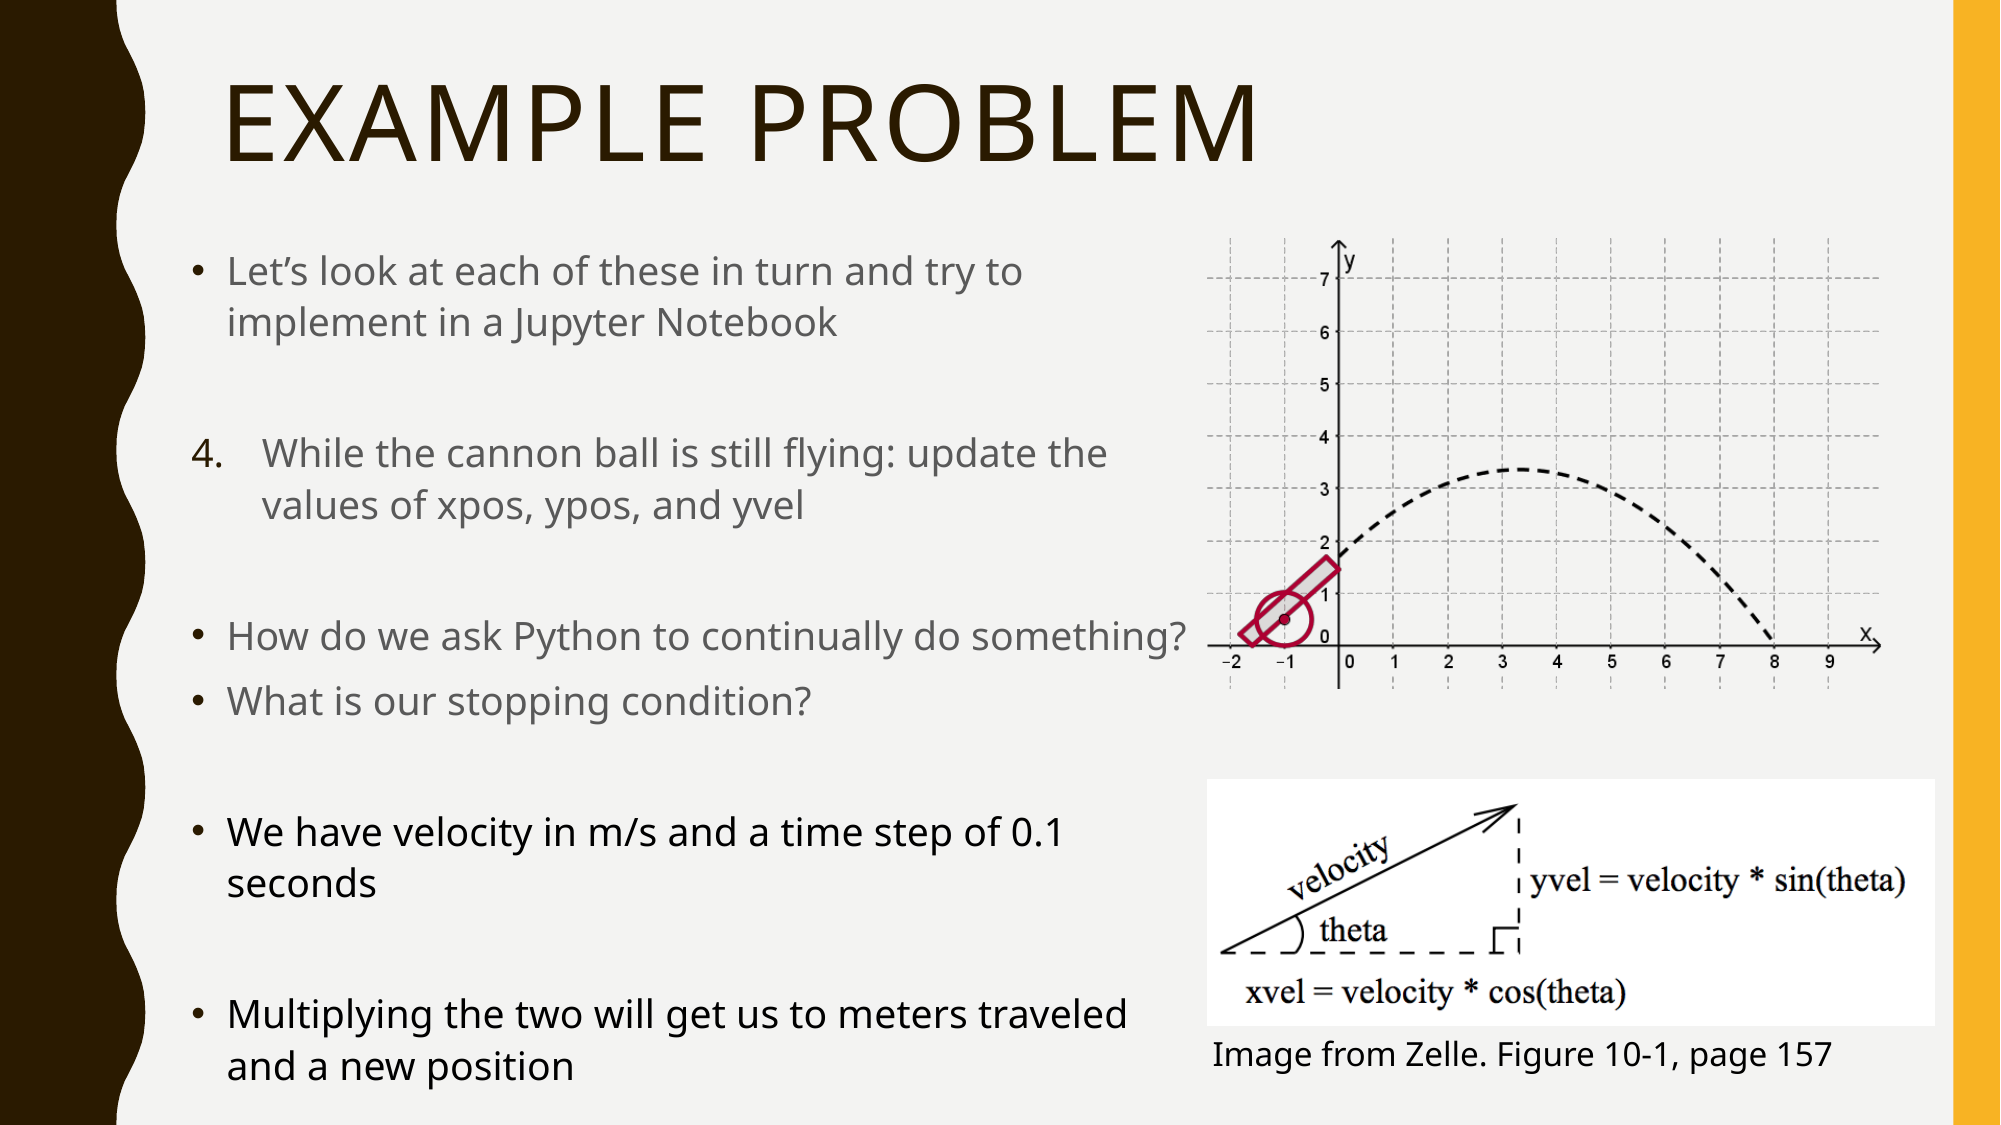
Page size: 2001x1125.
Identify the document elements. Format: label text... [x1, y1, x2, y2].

picture [1206, 238, 1882, 689]
text_box Image from Zelle. Figure 10-1, page 157 [1197, 1025, 1855, 1081]
title Example problem [205, 62, 1875, 238]
picture [1206, 779, 1935, 1026]
list Let’s look at each of these in turn and try to implement in a Jupyter Notebook While the cannon ball is still flying: update the values of xpos, ypos, and yvel How do we ask Python to continually do something? What is our stopping condition? We have velocity in m/s and a time step of 0.1 seconds Multiplying the two will get us to meters traveled and a new position [176, 233, 1207, 1099]
